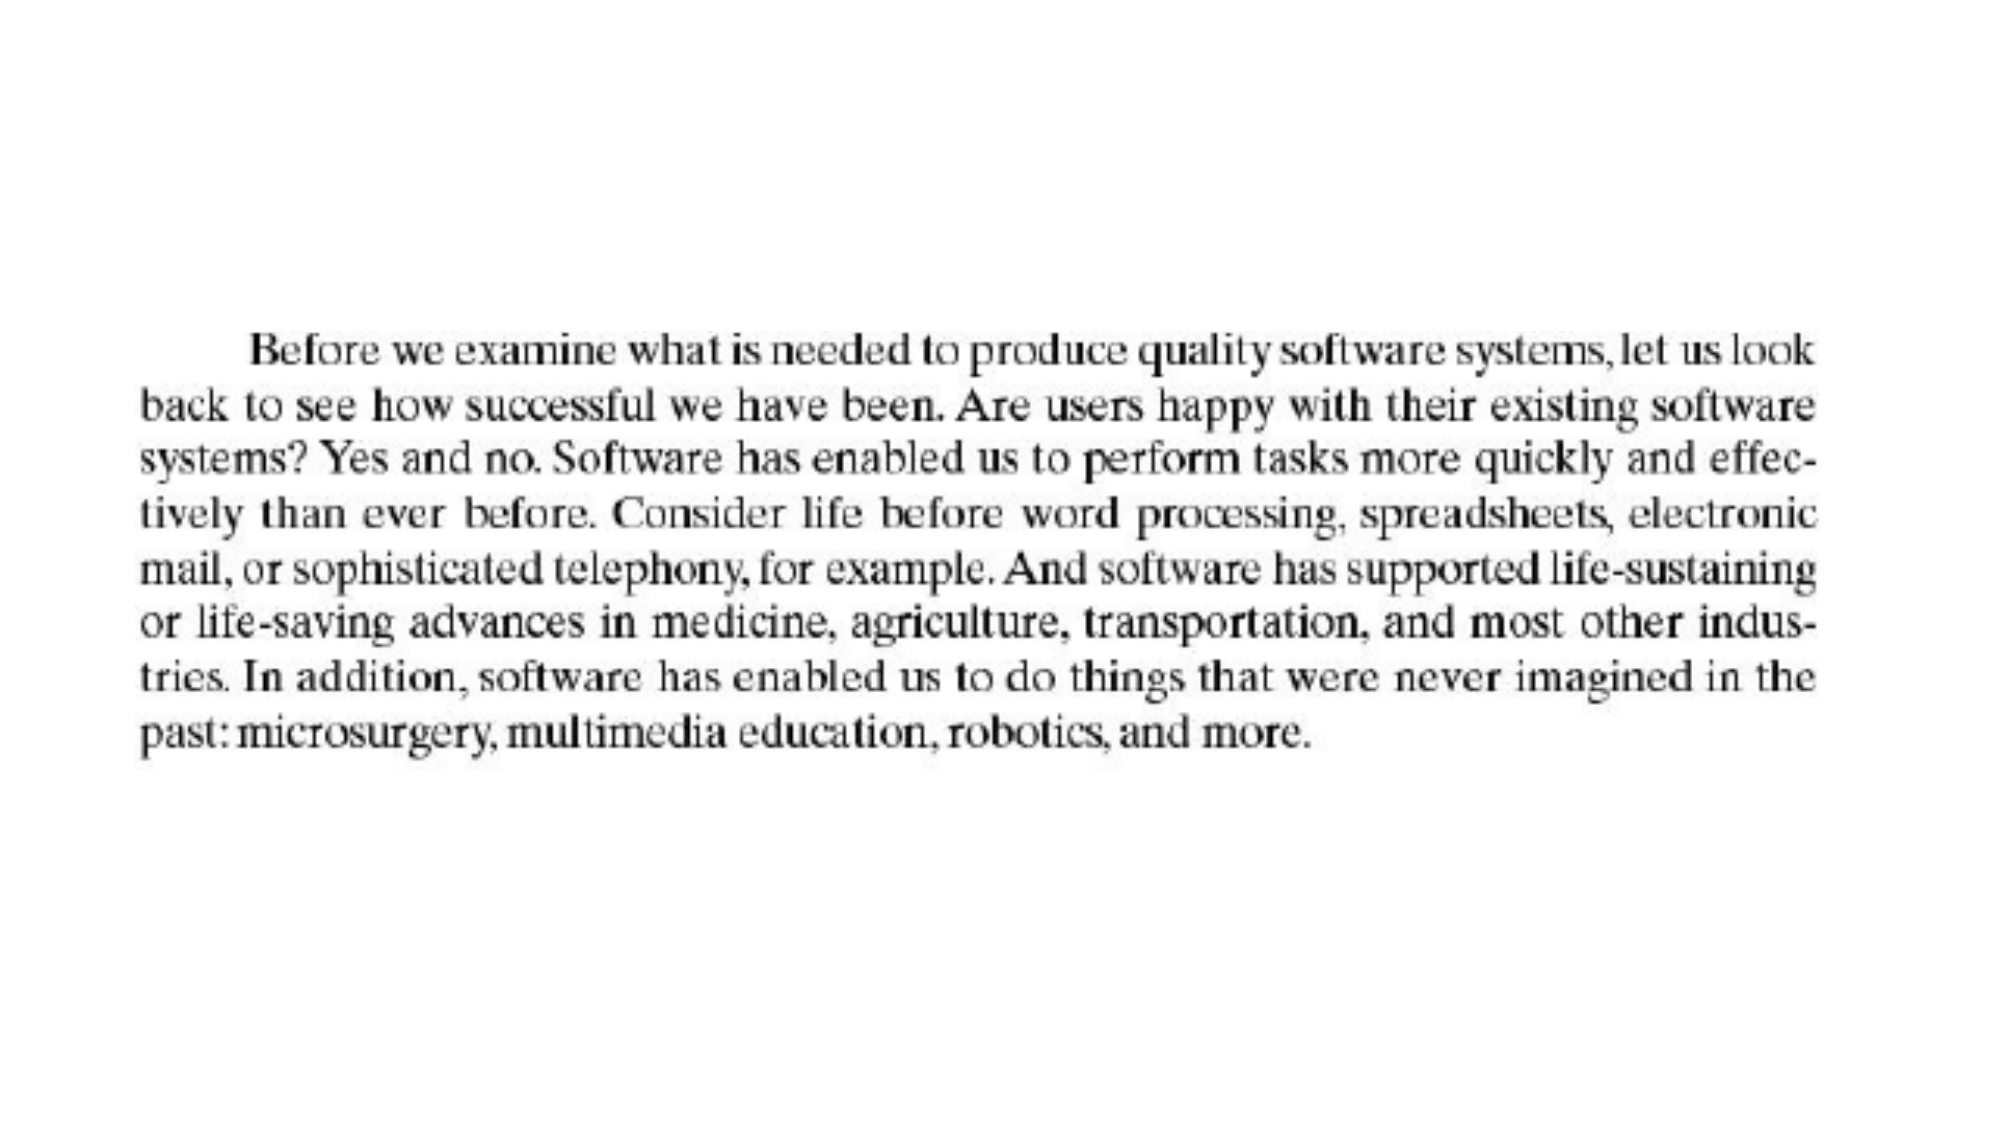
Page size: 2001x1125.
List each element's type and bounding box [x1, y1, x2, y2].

picture [105, 331, 1820, 821]
